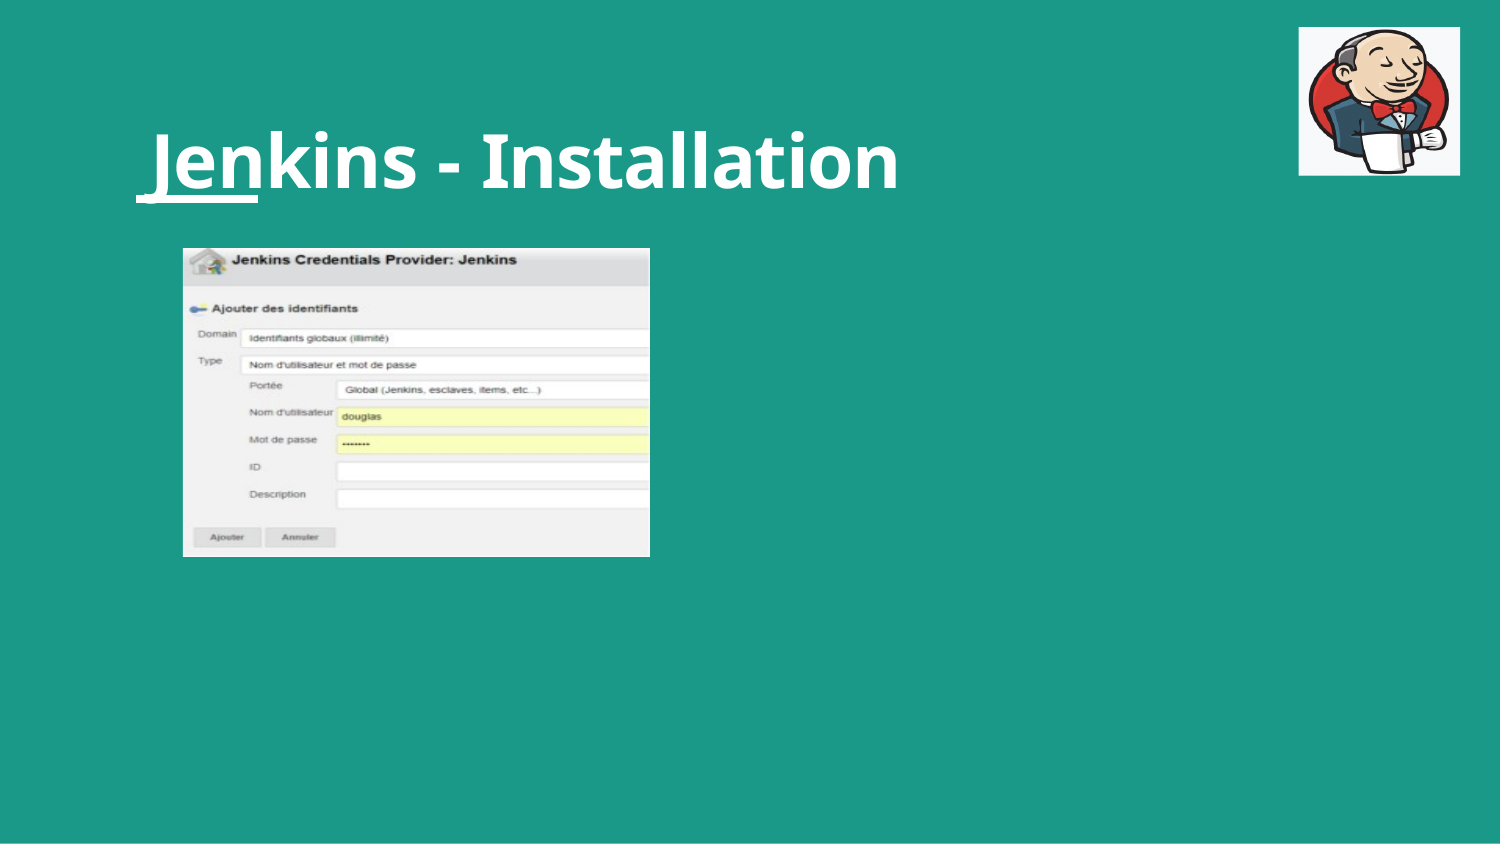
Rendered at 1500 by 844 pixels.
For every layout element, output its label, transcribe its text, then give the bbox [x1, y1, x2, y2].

text_box [1298, 27, 1461, 176]
title Jenkins - Installation [147, 111, 938, 255]
text_box [182, 248, 650, 557]
